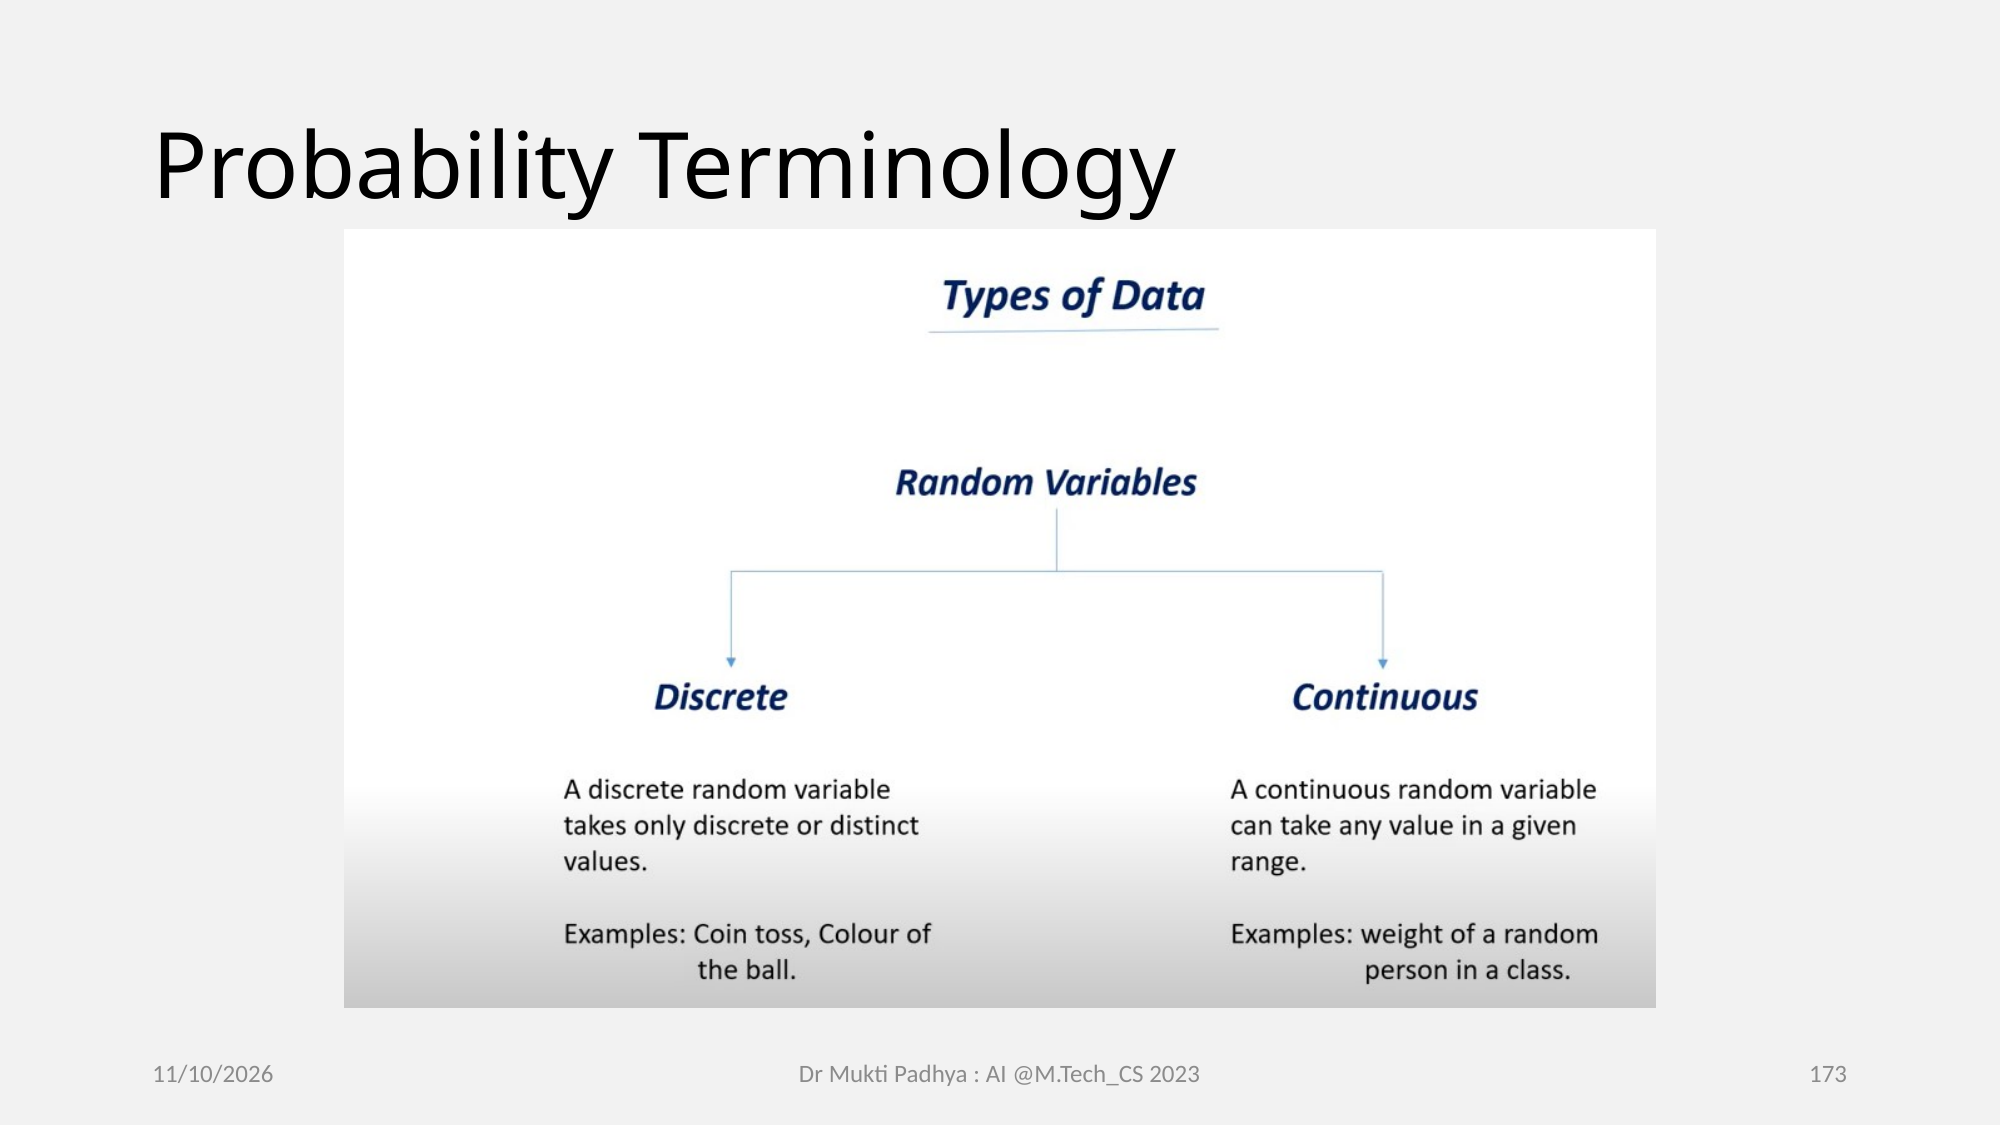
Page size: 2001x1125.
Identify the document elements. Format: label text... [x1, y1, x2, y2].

title Probability Terminology [137, 59, 1863, 278]
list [344, 229, 1656, 1008]
footer Dr Mukti Padhya : AI @M.Tech_CS 2023 [662, 1042, 1338, 1103]
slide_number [137, 1042, 588, 1103]
slide_number 173 [1412, 1042, 1863, 1103]
